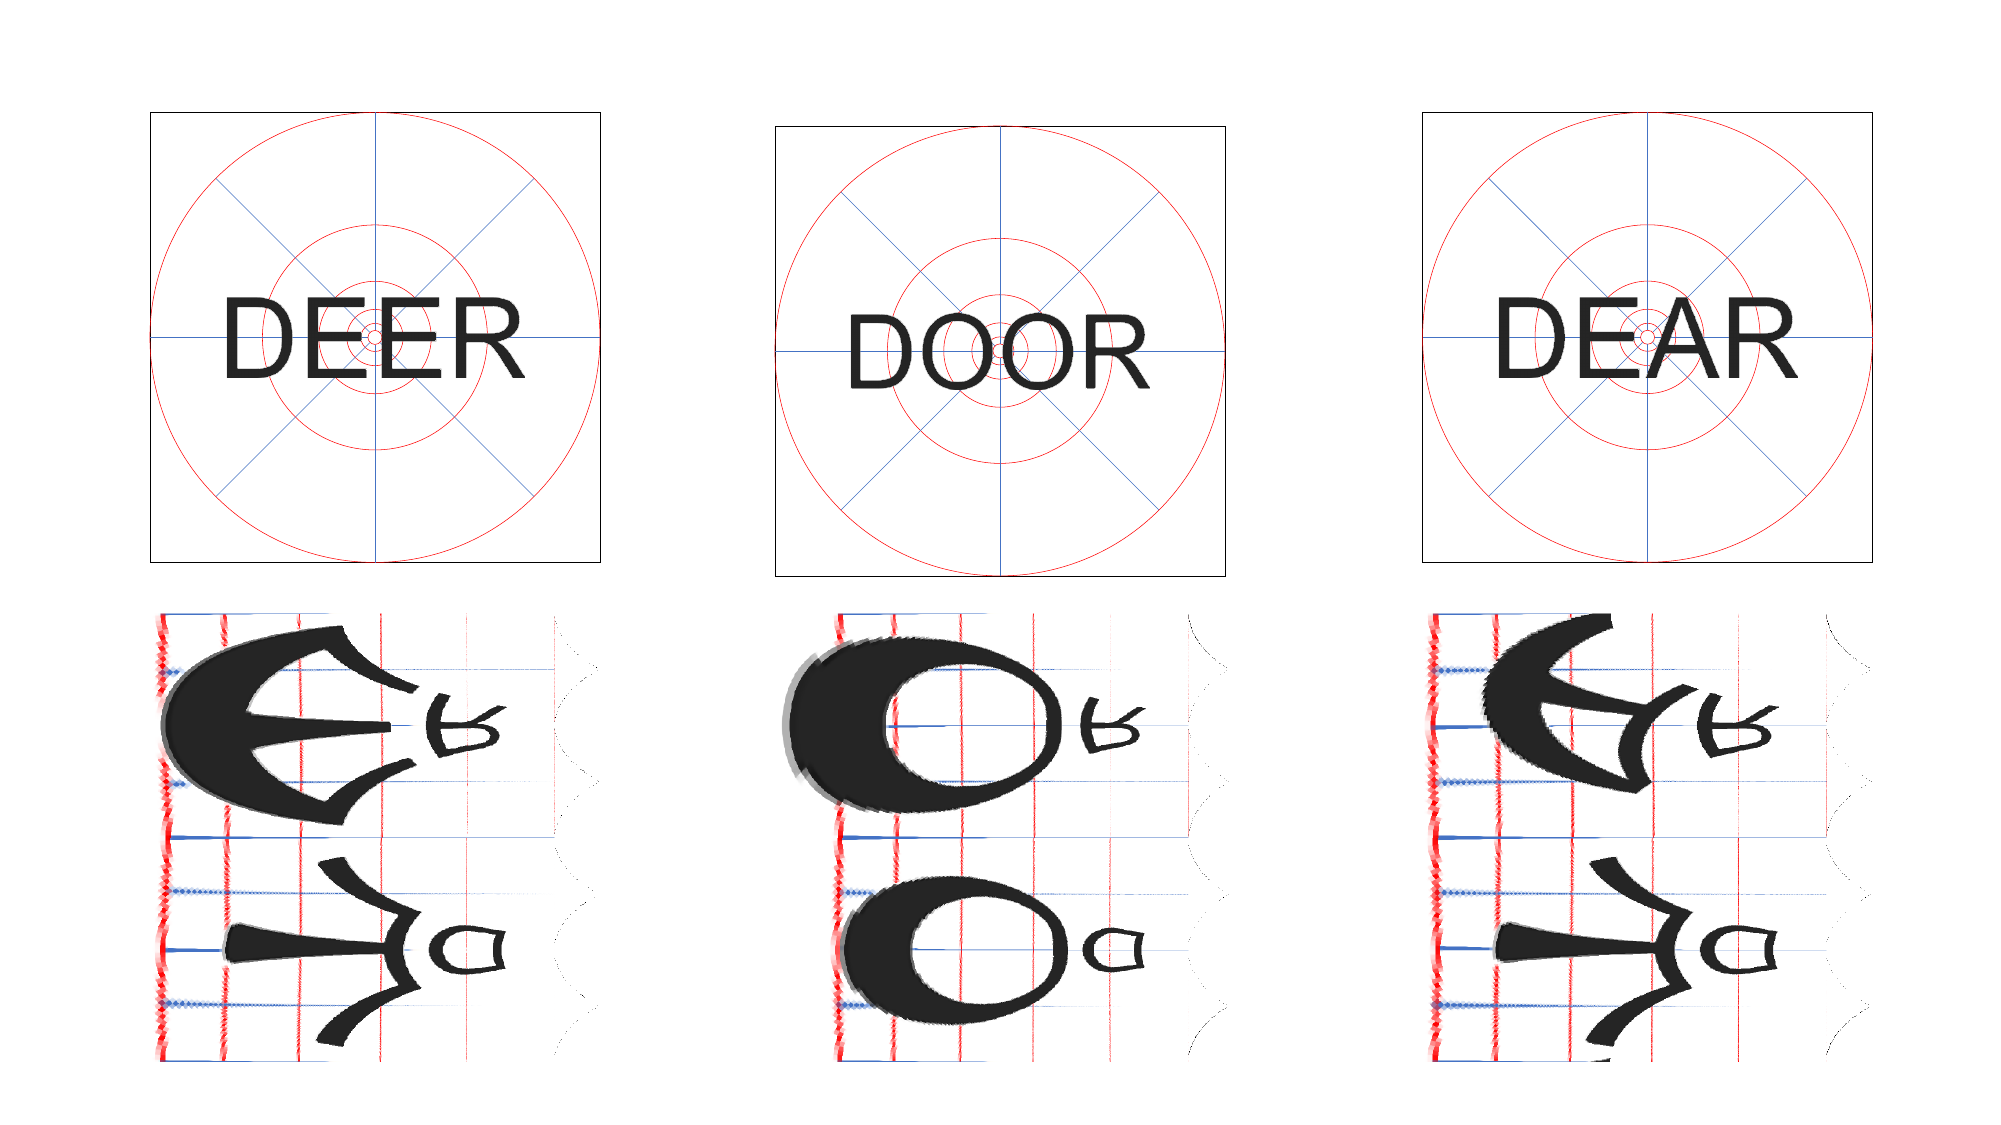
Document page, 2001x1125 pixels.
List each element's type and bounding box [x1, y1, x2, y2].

text_box [1422, 112, 1873, 563]
text_box [149, 112, 600, 563]
picture [149, 612, 600, 1063]
text_box [774, 125, 1225, 576]
picture [1422, 612, 1873, 1063]
picture [779, 612, 1230, 1063]
